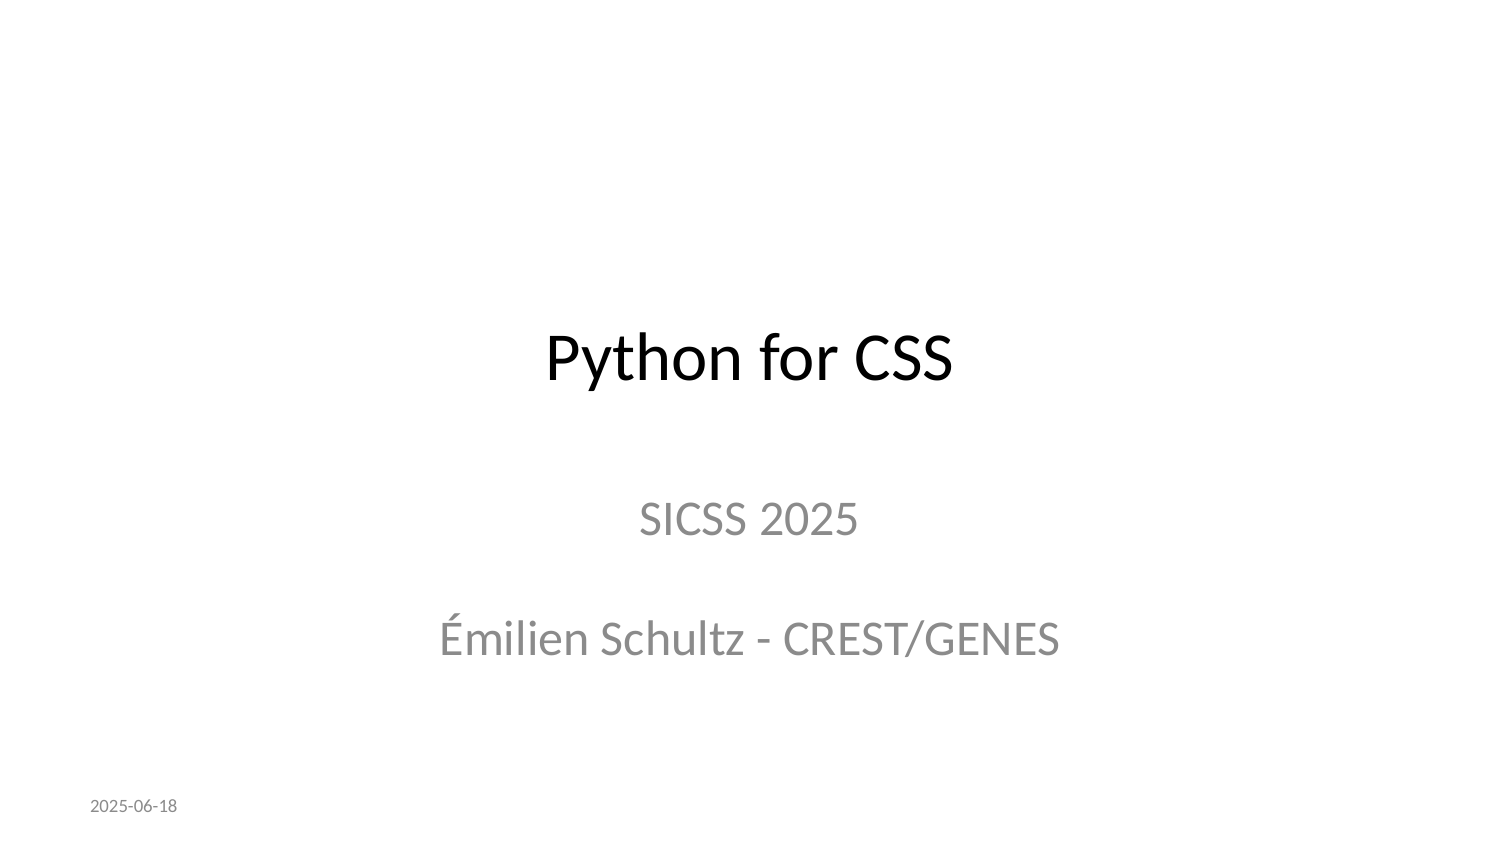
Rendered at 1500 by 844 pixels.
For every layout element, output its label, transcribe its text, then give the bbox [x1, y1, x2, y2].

title Python for CSS [112, 262, 1388, 443]
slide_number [75, 782, 425, 827]
subtitle SICSS 2025 Émilien Schultz - CREST/GENES [225, 478, 1275, 694]
